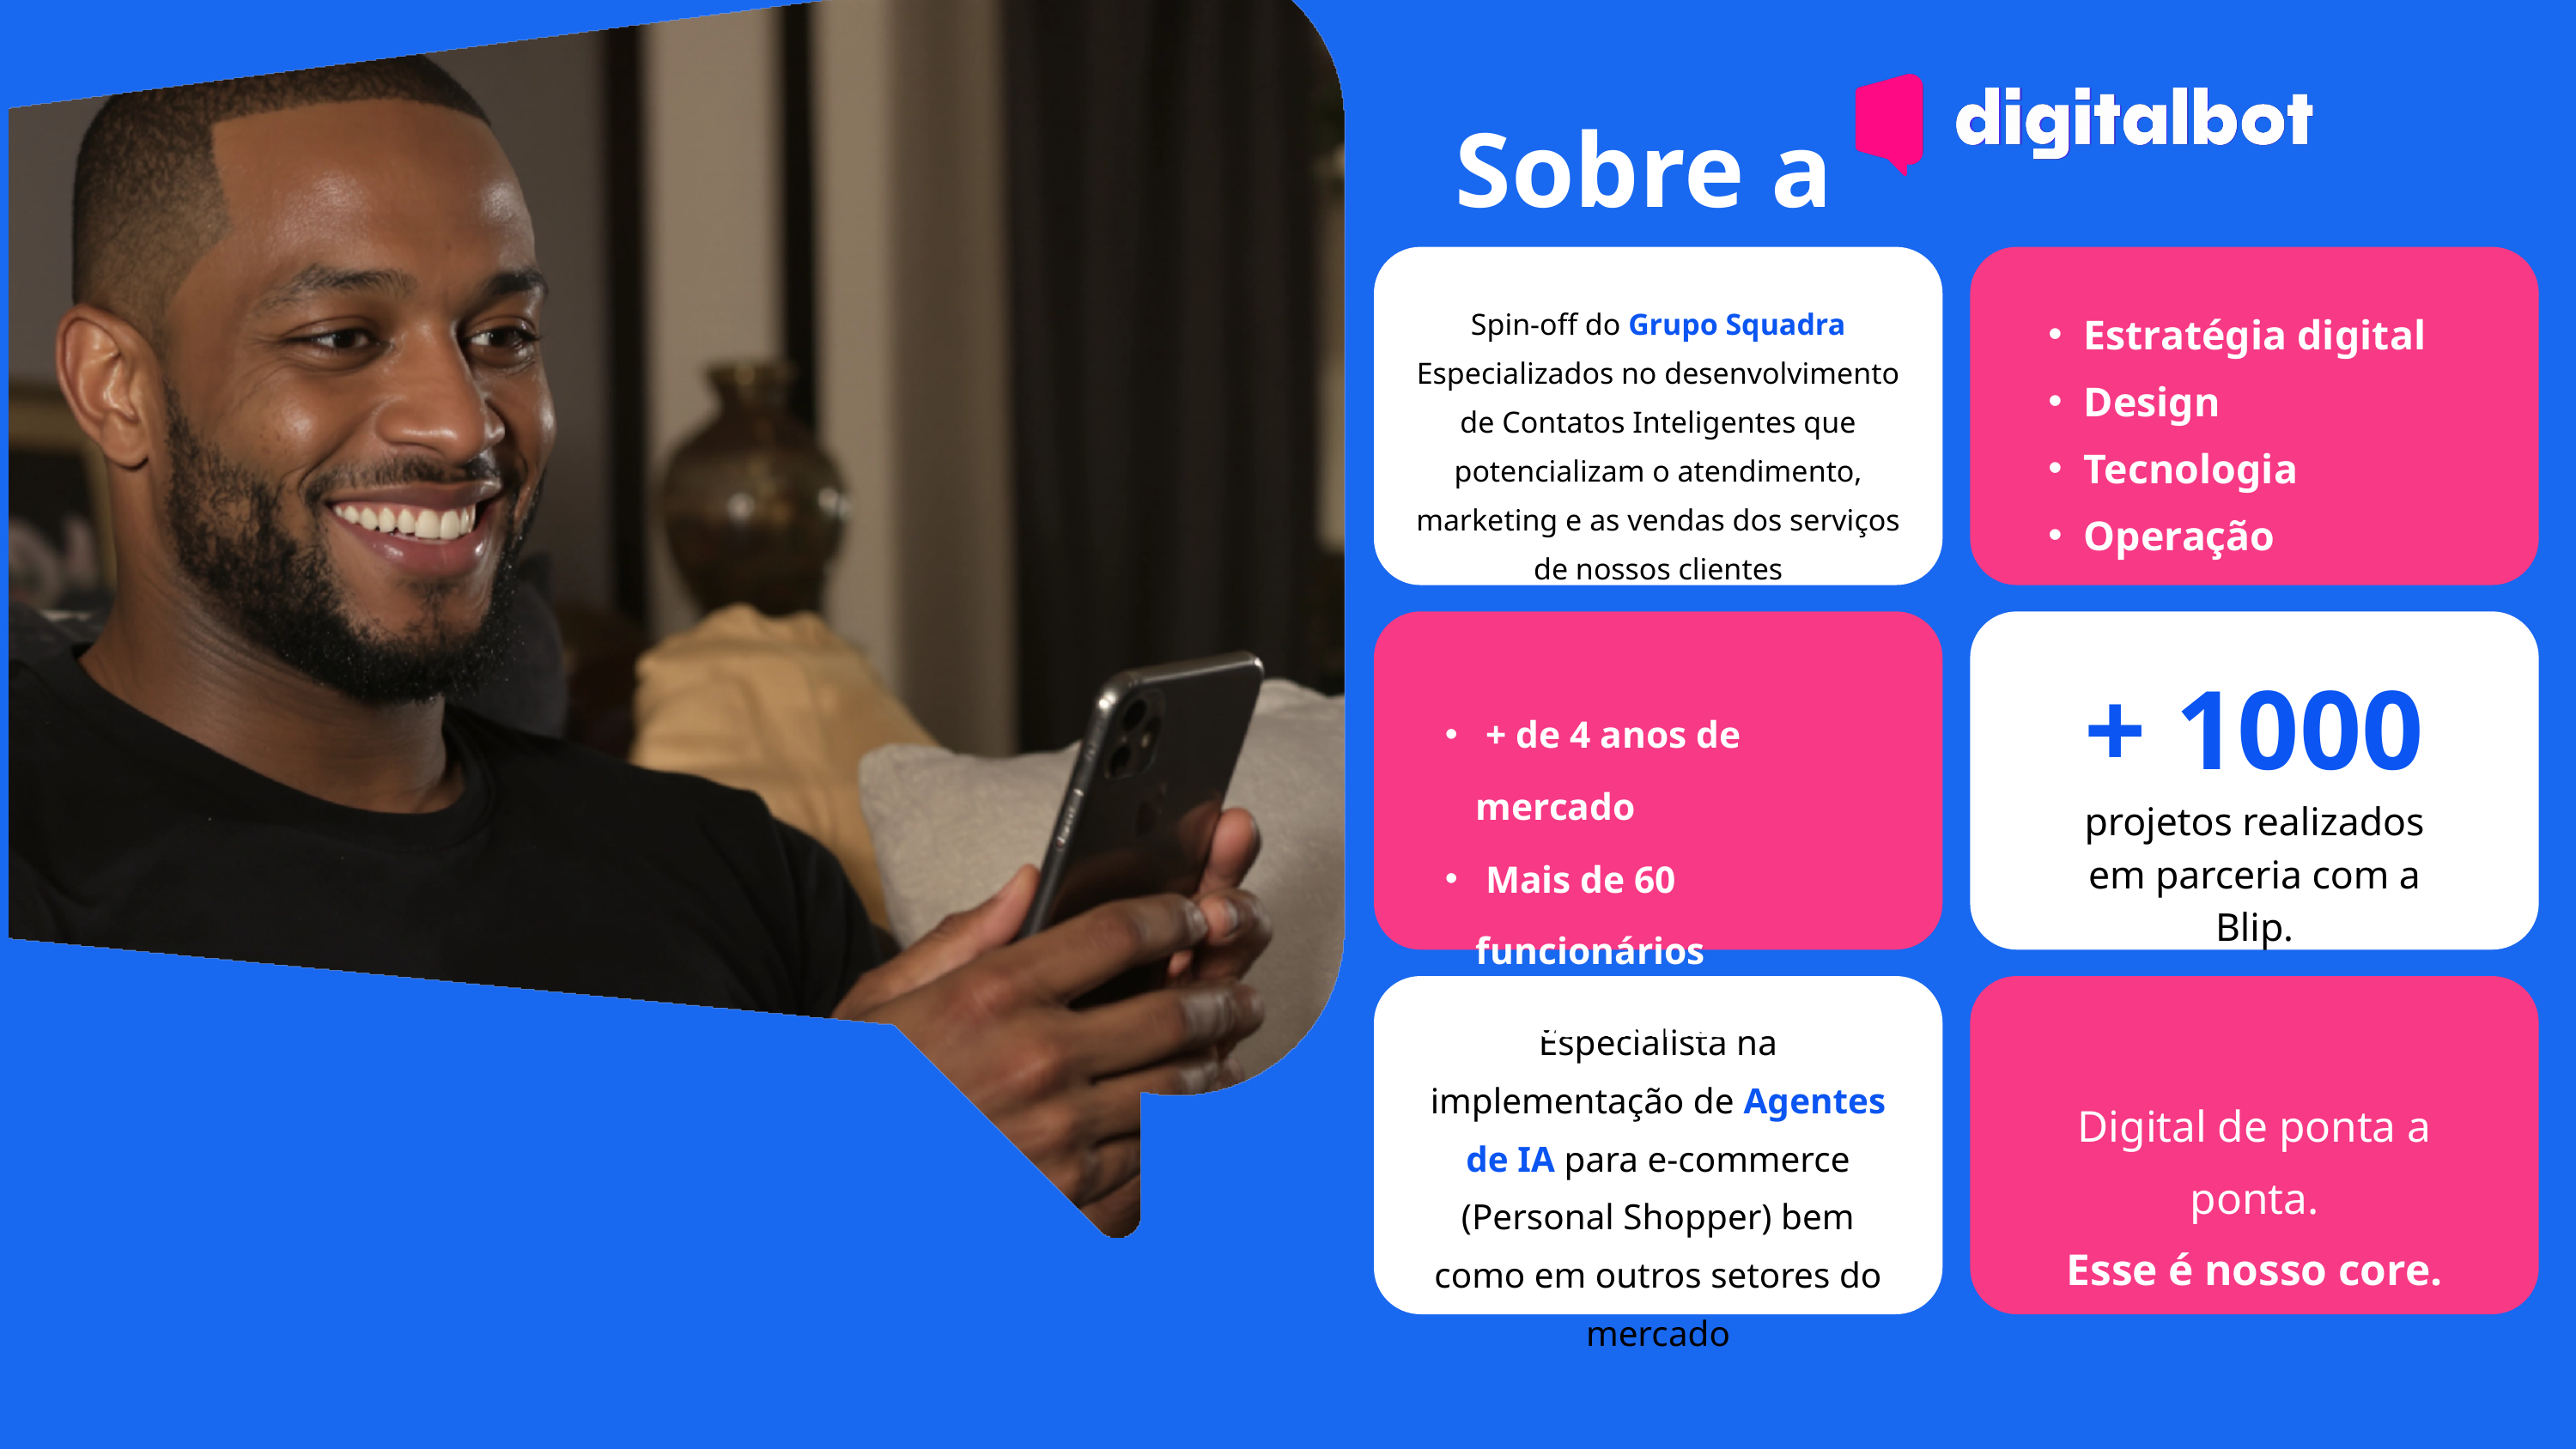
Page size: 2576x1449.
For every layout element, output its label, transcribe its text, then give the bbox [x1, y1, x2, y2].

text_box + de 4 anos de mercado Mais de 60 funcionários + 500 clientes [1413, 950, 1903, 970]
picture [9, 0, 1347, 1238]
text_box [1373, 970, 1943, 1315]
text_box Especialista na implementação de Agentes de IA para e-commerce (Personal Shopper) bem como em outros setores do mercado [1413, 1315, 1903, 1354]
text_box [1970, 241, 2539, 585]
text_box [1970, 970, 2539, 1315]
text_box Sobre a [1455, 59, 1852, 227]
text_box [1373, 241, 1943, 585]
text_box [1373, 606, 1943, 950]
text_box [1833, 41, 2336, 192]
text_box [1970, 606, 2539, 950]
